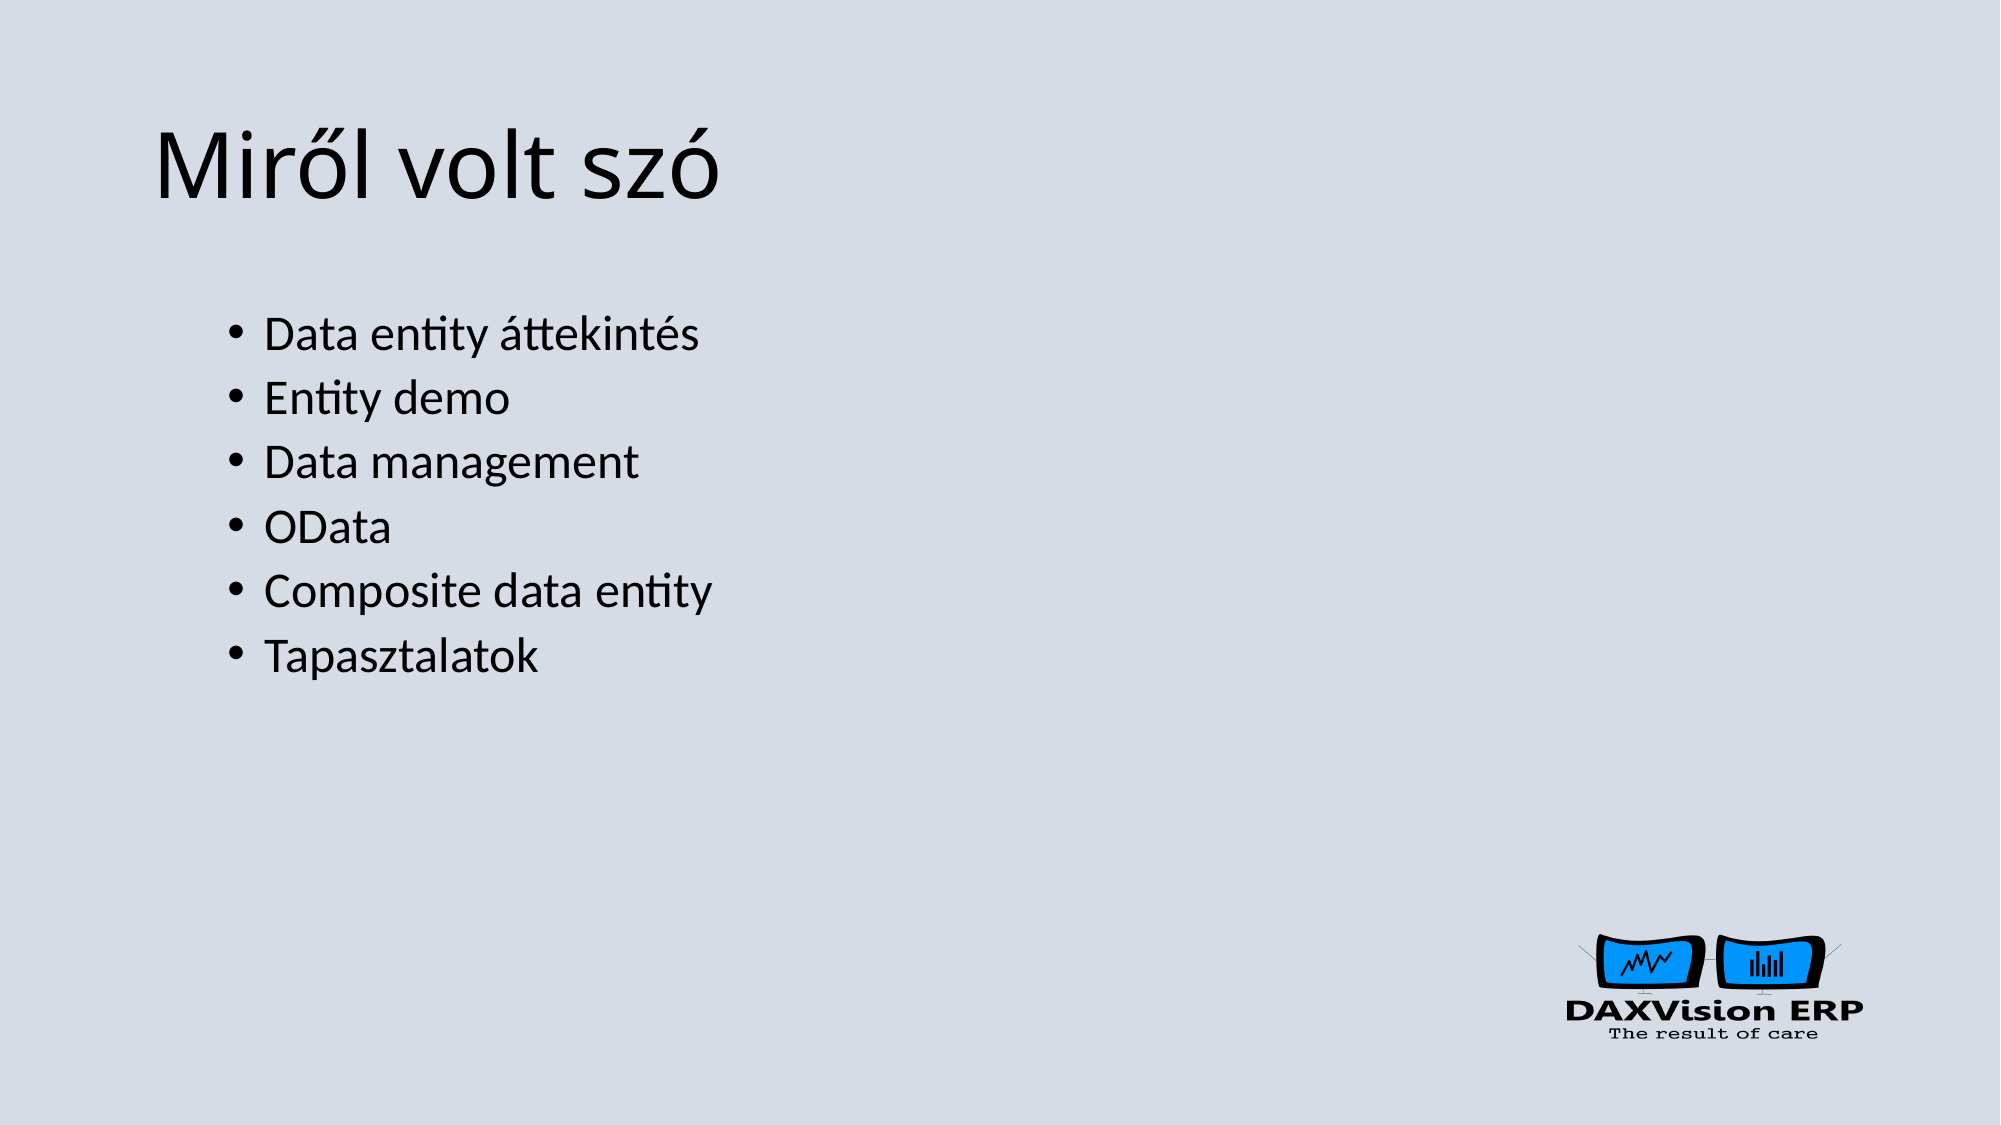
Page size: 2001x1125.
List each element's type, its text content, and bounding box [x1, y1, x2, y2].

list Data entity áttekintés Entity demo Data management OData Composite data entity Tapasztalatok [137, 299, 1863, 1014]
title Miről volt szó [137, 59, 1863, 278]
picture [1567, 1014, 1863, 1103]
